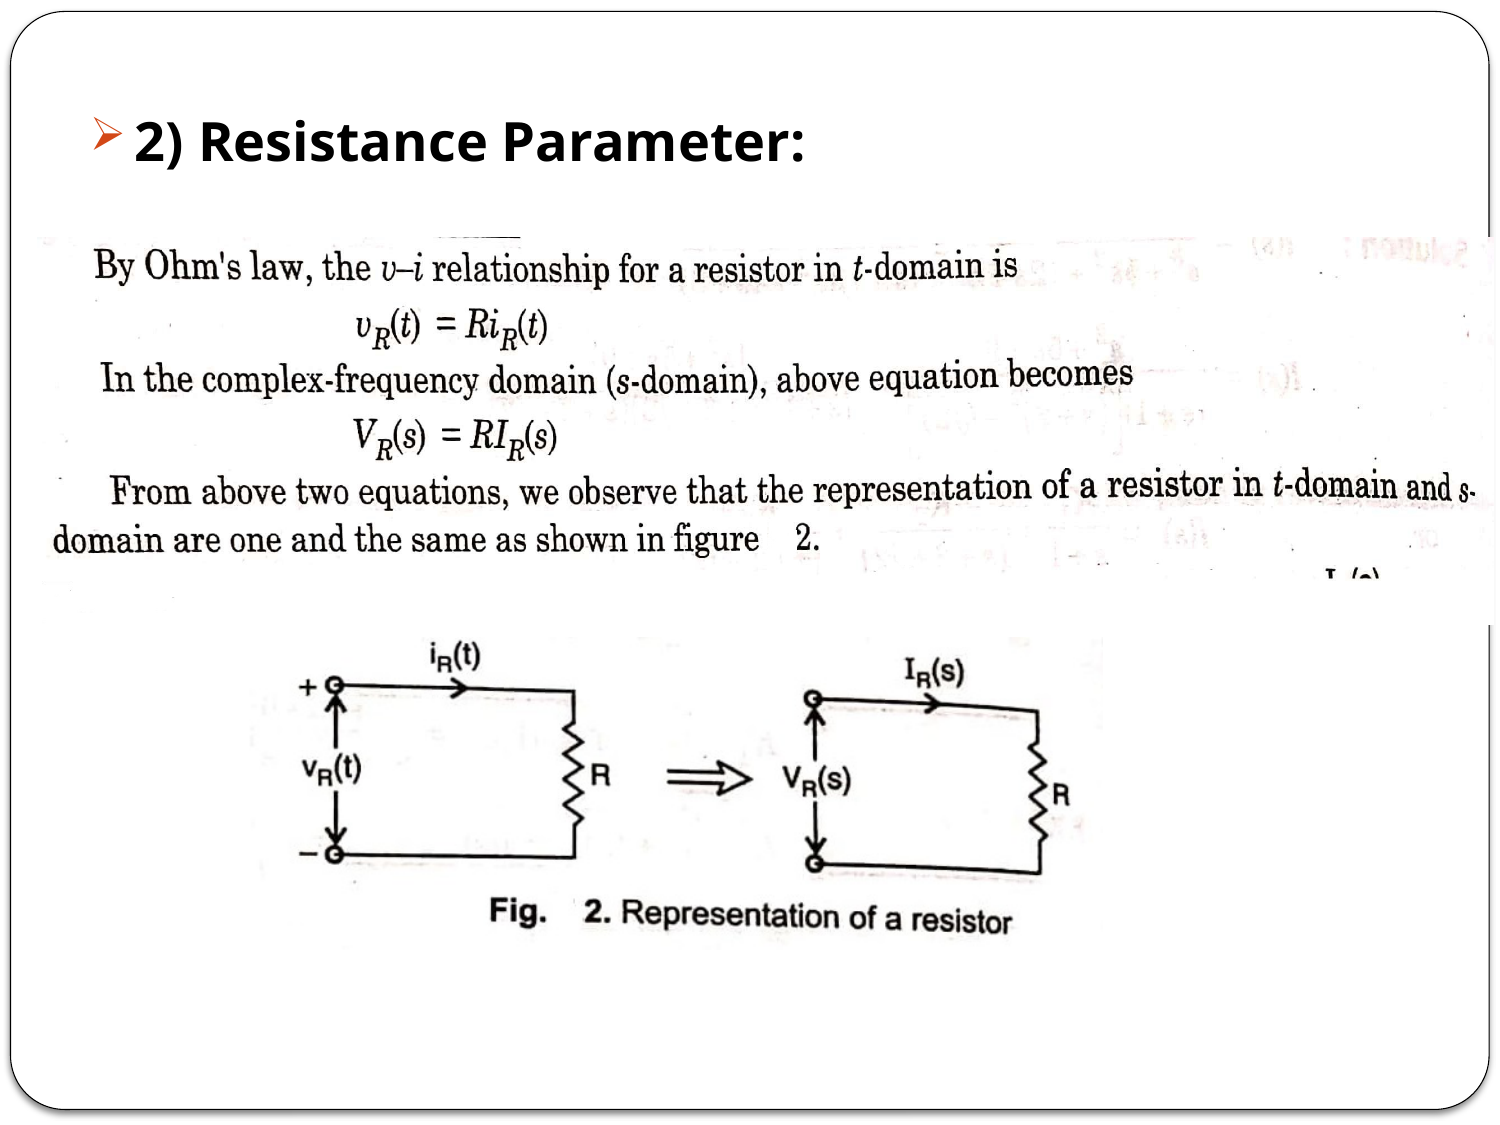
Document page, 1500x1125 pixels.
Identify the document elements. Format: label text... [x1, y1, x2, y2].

list 2) Resistance Parameter: [75, 99, 1425, 235]
list 2) Resistance Parameter: [75, 635, 1425, 1005]
picture [249, 637, 1103, 951]
picture [37, 237, 1495, 626]
